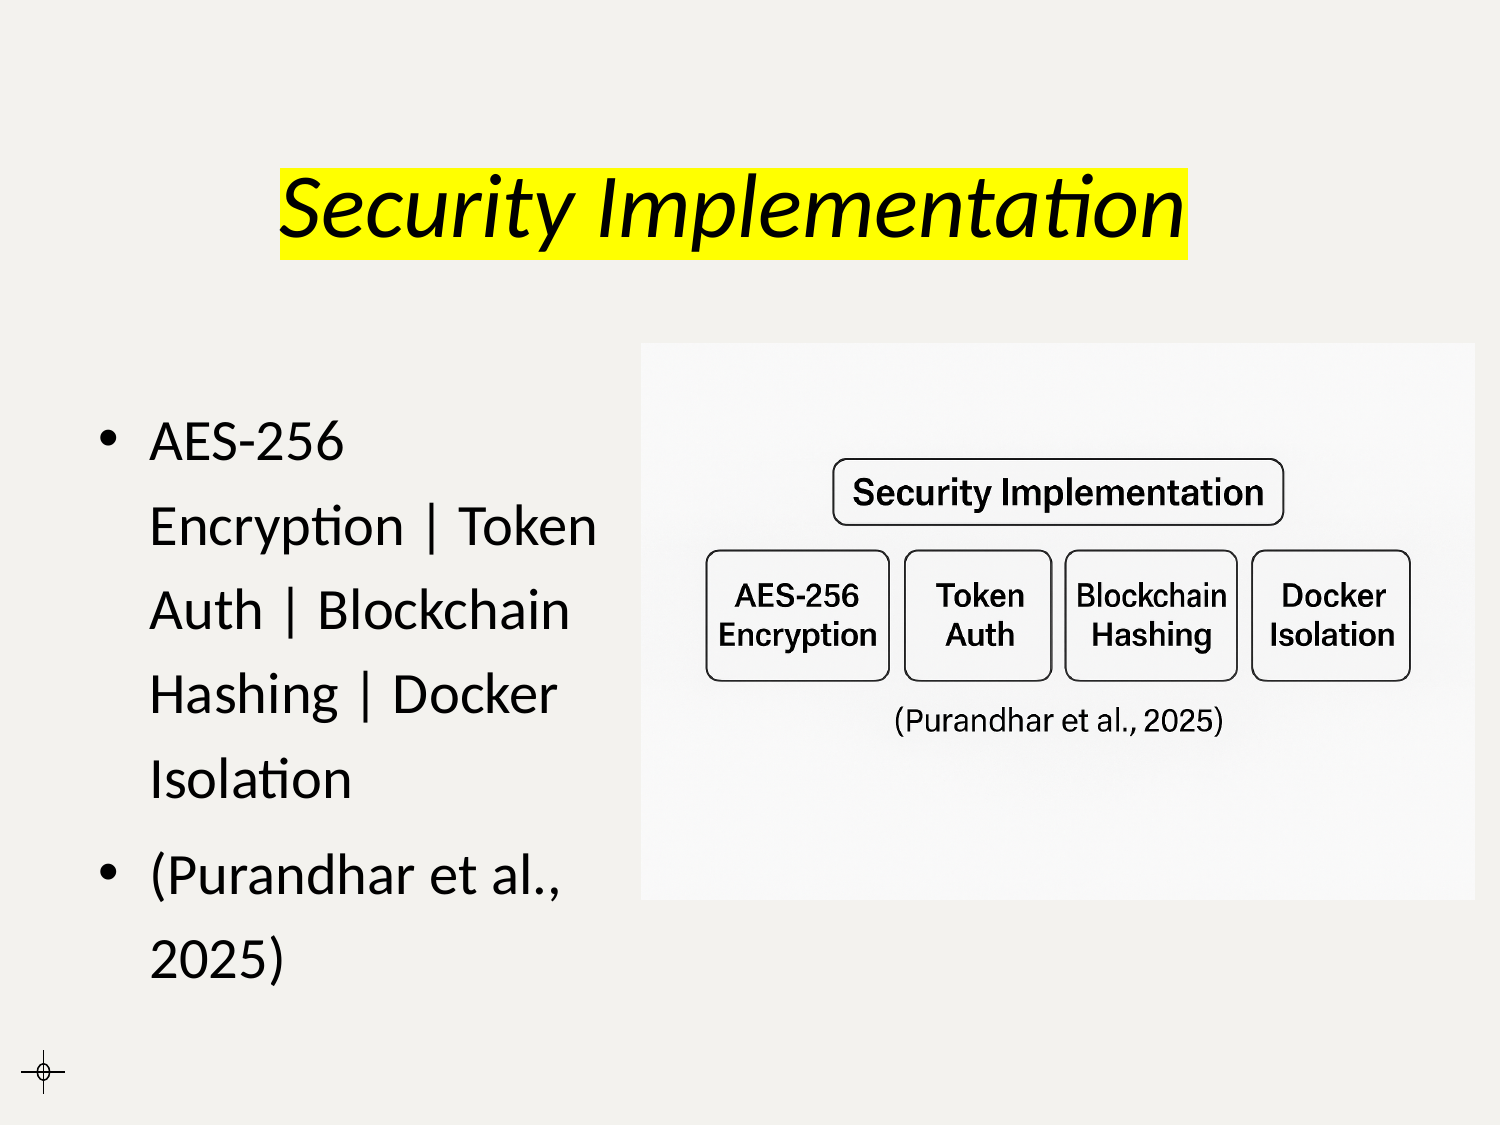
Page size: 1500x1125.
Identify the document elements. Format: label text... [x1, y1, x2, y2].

title Security Implementation [150, 59, 1318, 319]
picture [641, 343, 1476, 900]
list AES-256 Encryption | Token Auth | Blockchain Hashing | Docker Isolation (Purandhar et al., 2025) [80, 380, 617, 1013]
